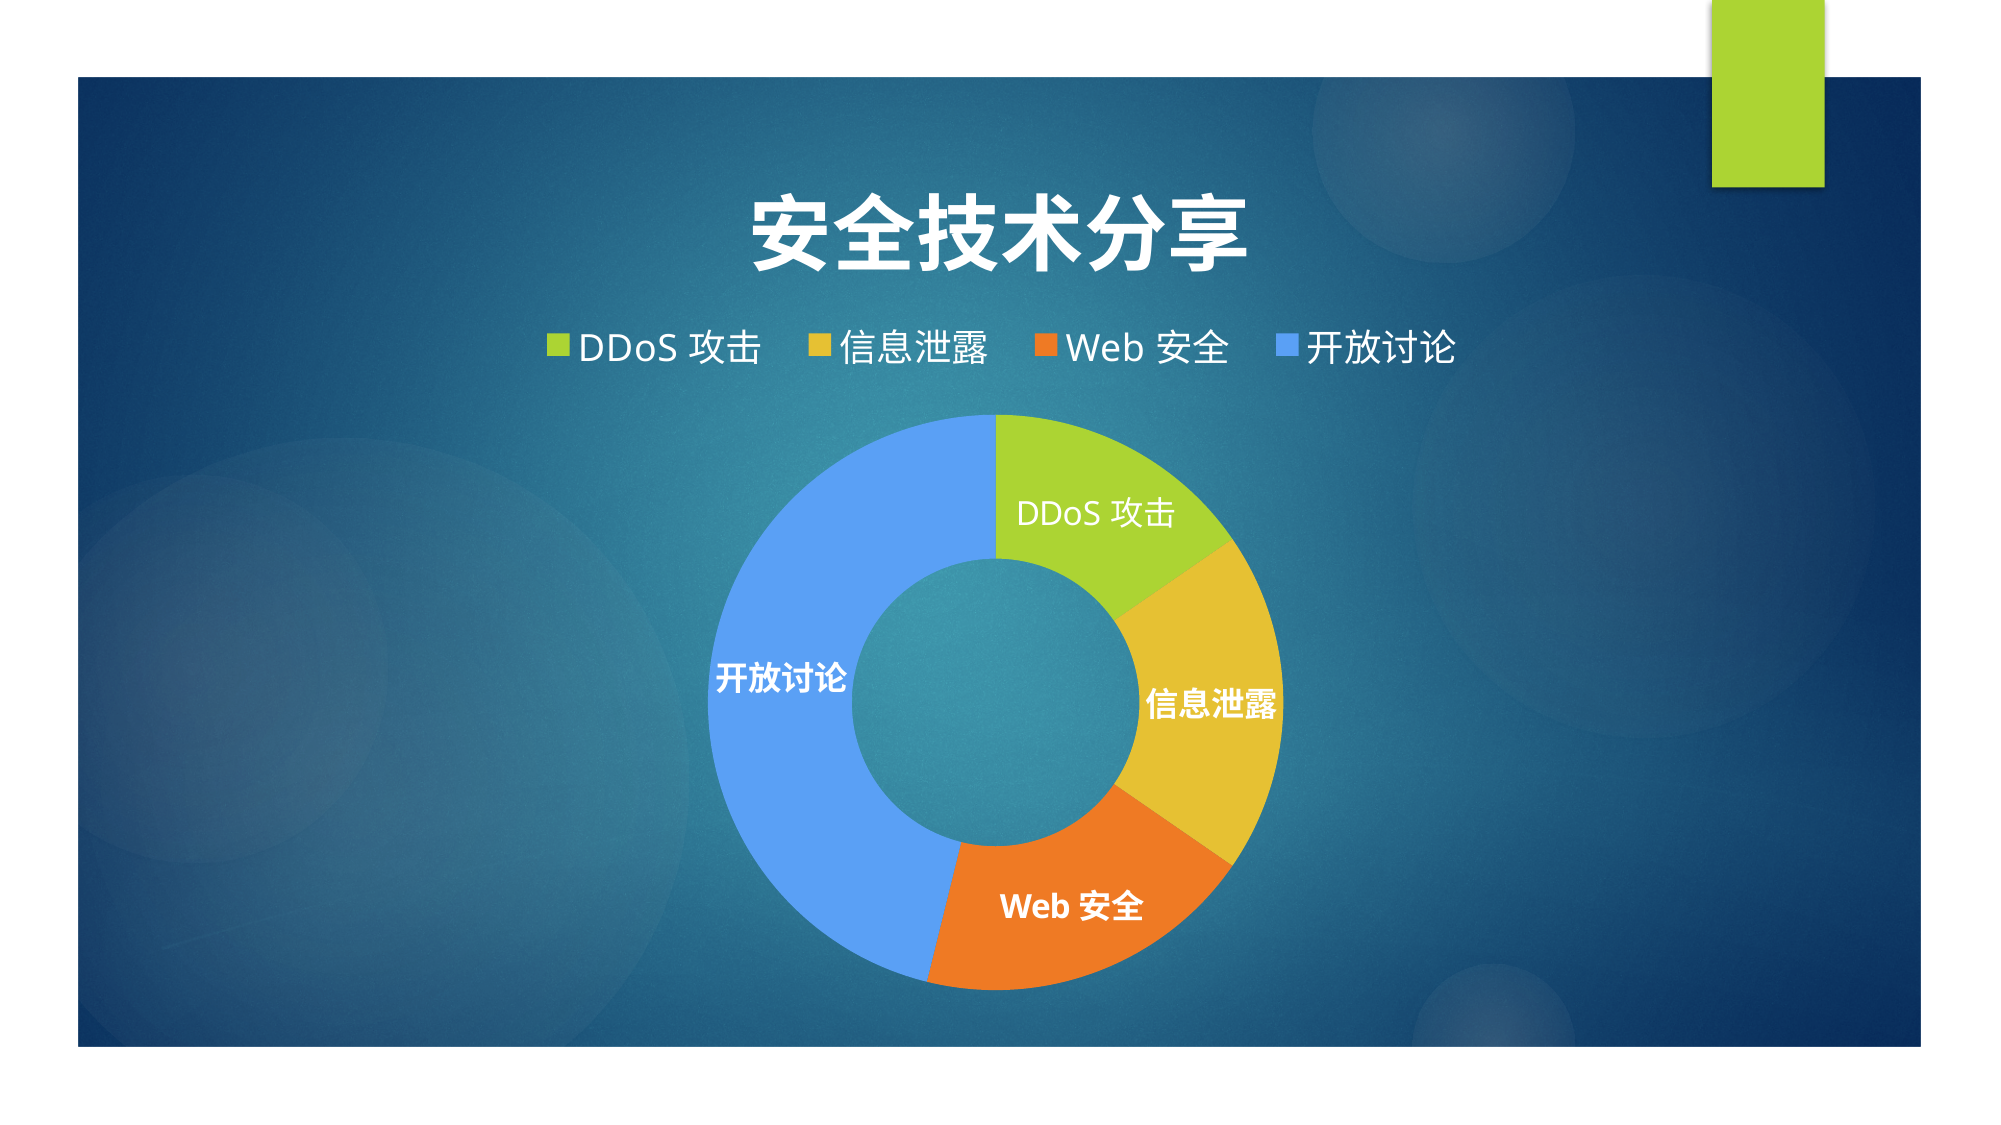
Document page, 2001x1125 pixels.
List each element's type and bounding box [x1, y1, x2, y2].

slide_number [1698, 48, 1836, 174]
chart [332, 117, 1667, 1008]
